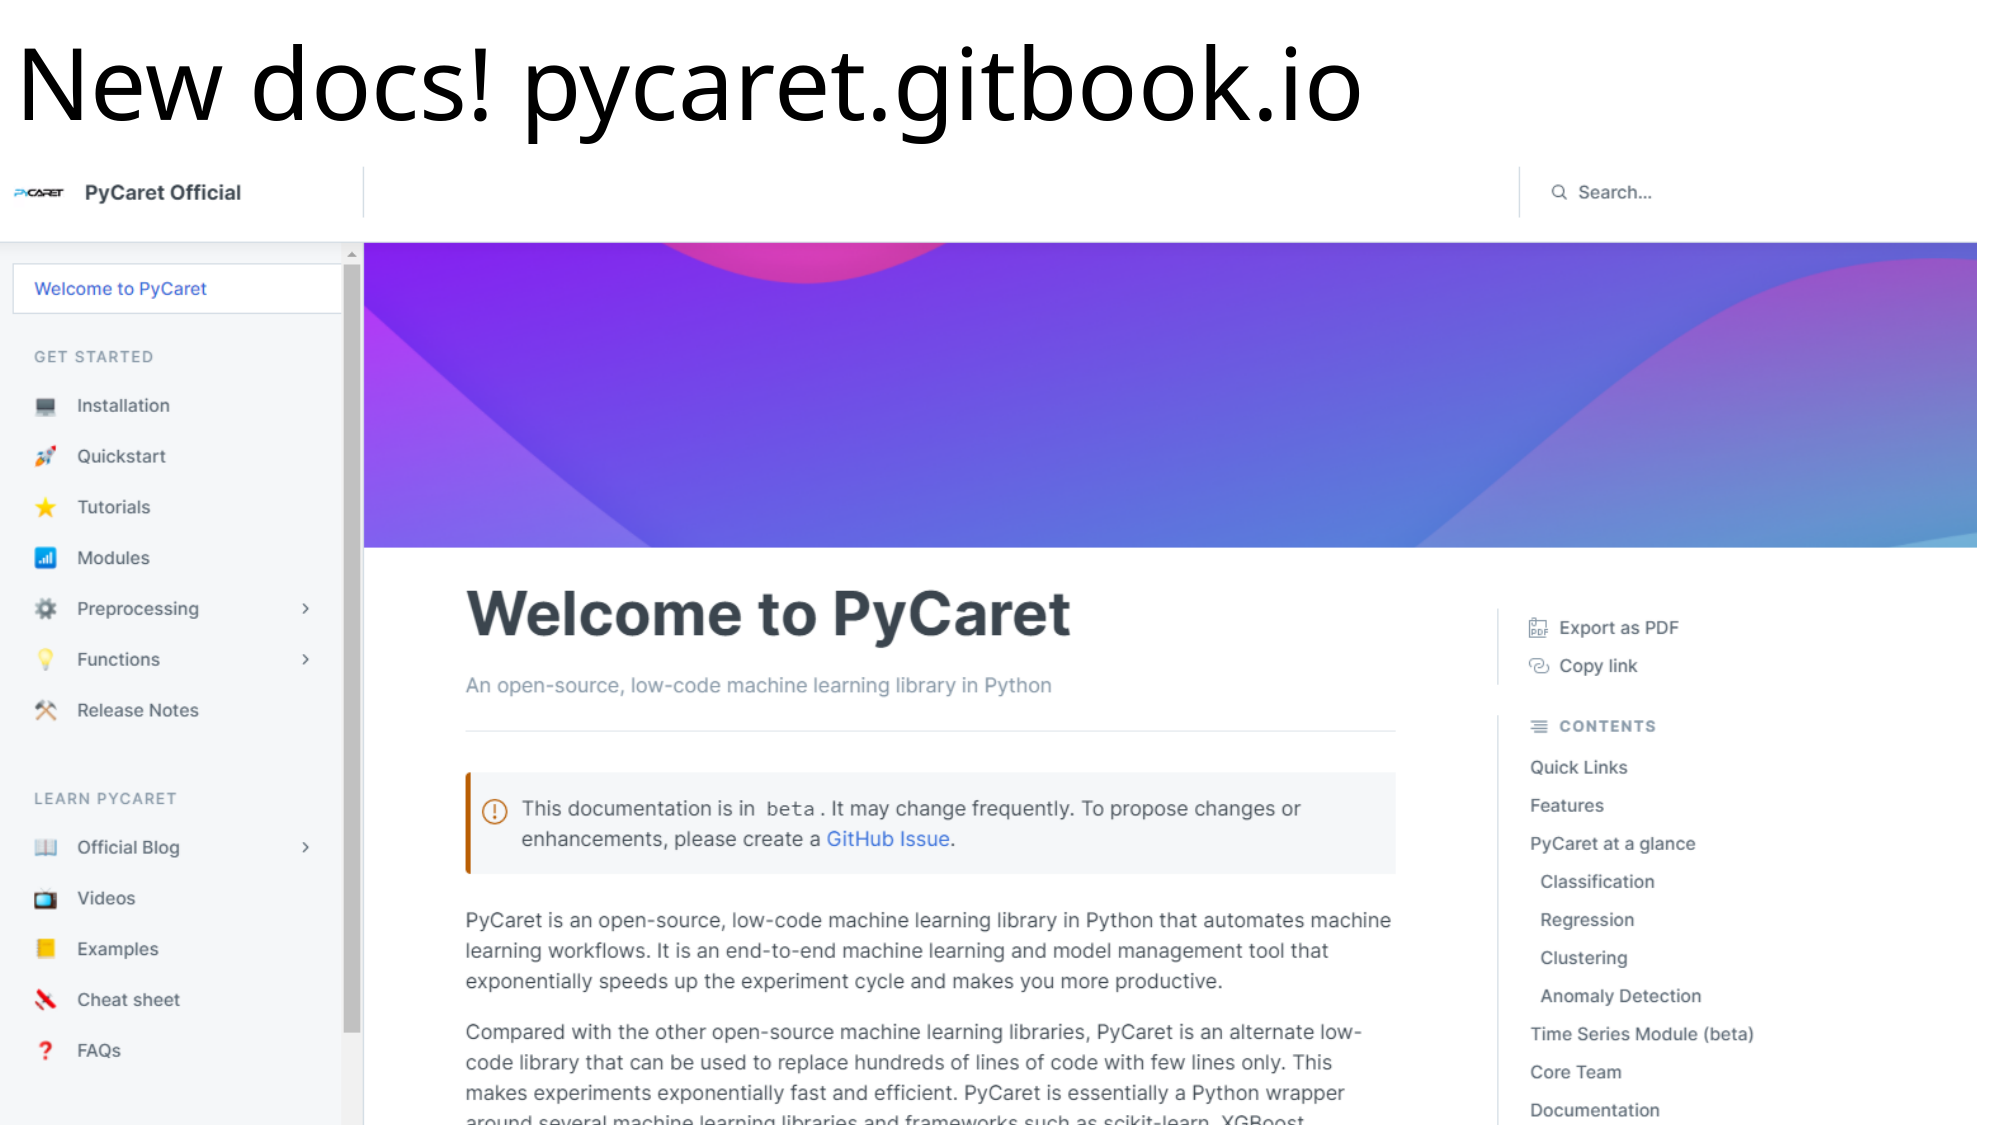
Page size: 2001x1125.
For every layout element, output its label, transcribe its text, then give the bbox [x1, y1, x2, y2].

picture [0, 143, 1977, 1125]
title New docs! pycaret.gitbook.io [0, 18, 1864, 142]
